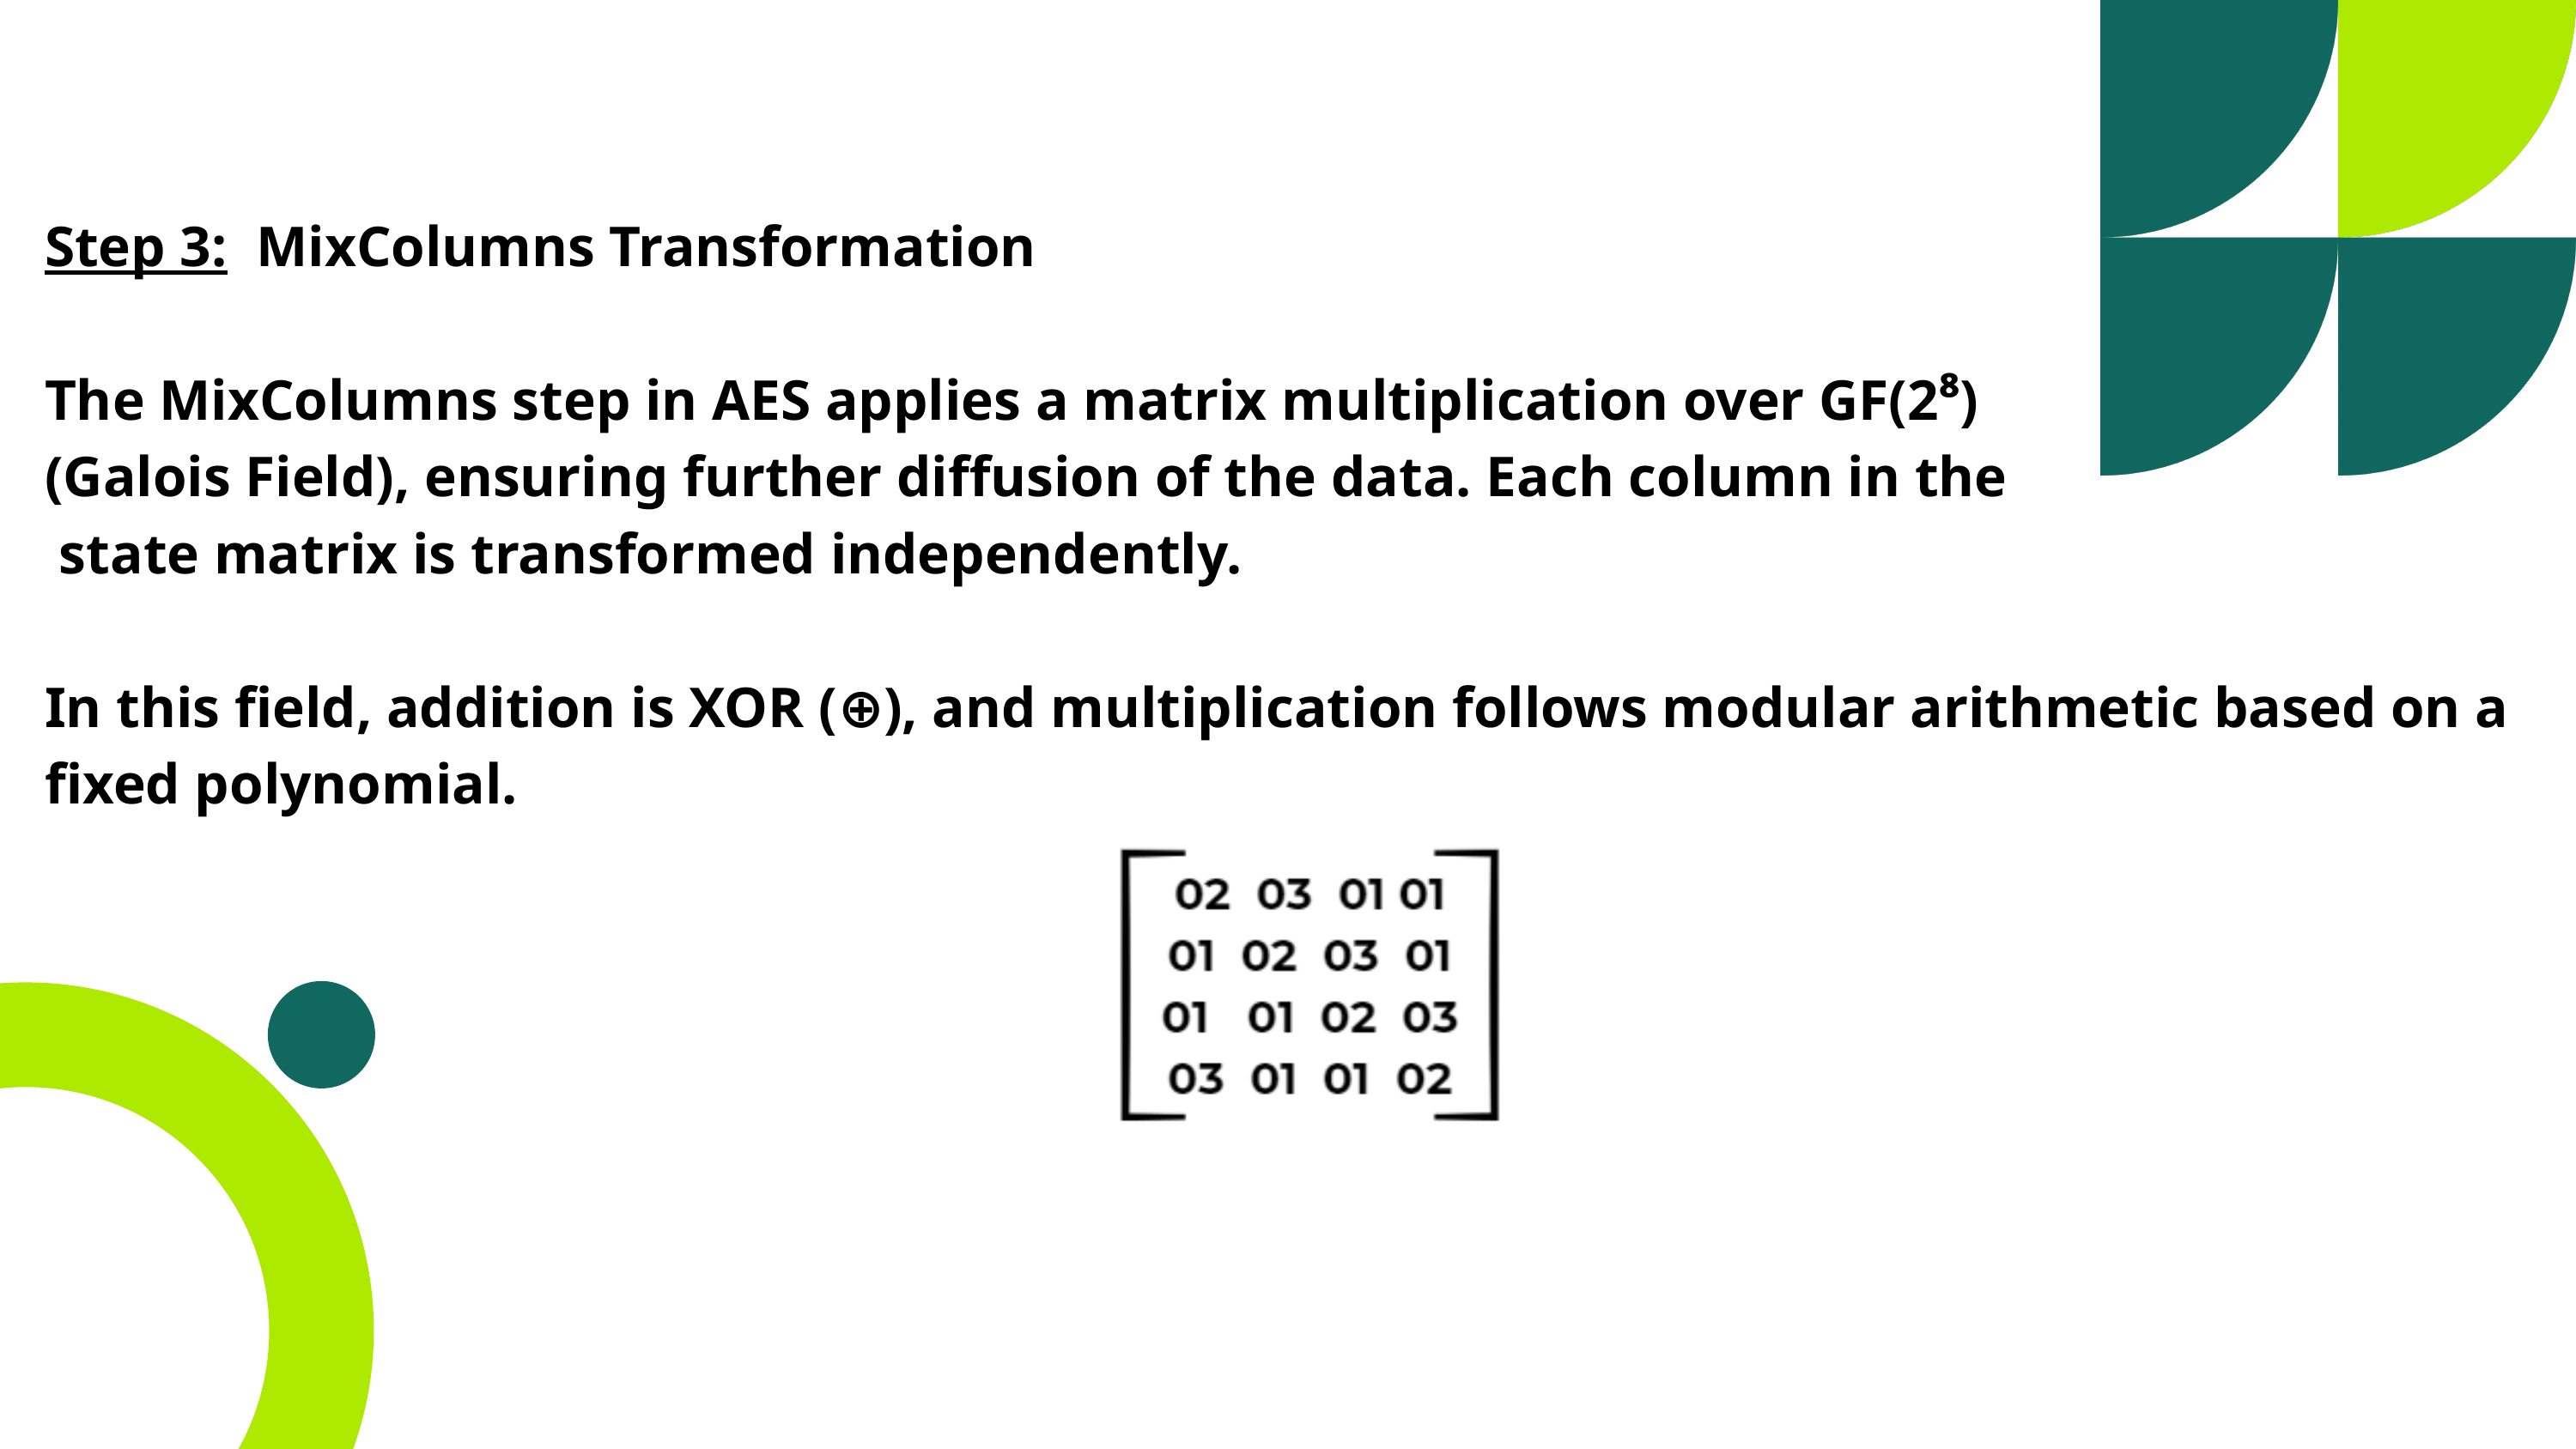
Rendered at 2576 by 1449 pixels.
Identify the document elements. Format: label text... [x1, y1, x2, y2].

text_box [2099, 0, 2576, 200]
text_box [267, 980, 376, 1089]
text_box Step 3: MixColumns Transformation The MixColumns step in AES applies a matrix multiplication over GF(2⁸) (Galois Field), ensuring further diffusion of the data. Each column in the state matrix is transformed independently. In this field, addition is XOR (⊕), and multiplication follows modular arithmetic based on a fixed polynomial. [45, 200, 2576, 865]
text_box [1103, 865, 1518, 1152]
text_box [0, 1034, 322, 1449]
